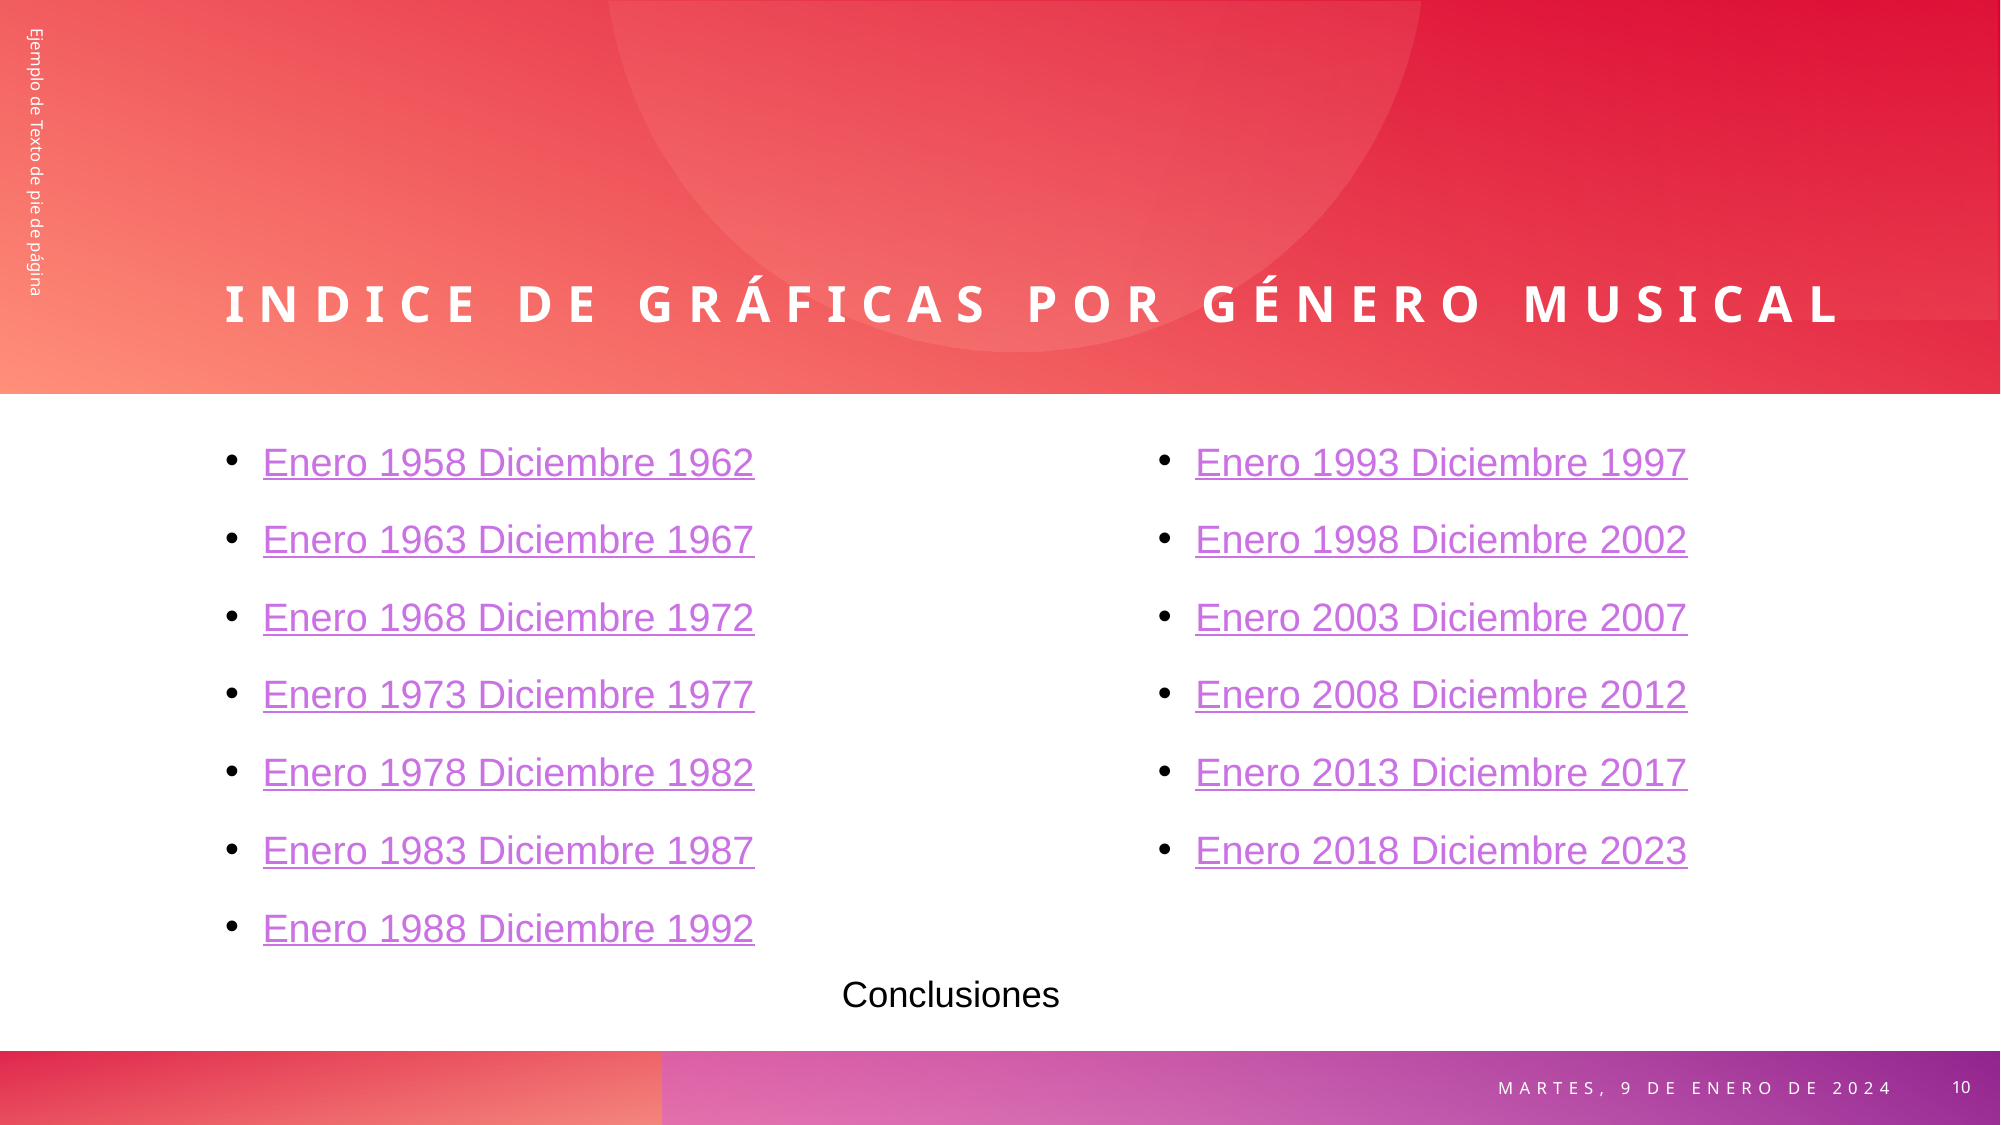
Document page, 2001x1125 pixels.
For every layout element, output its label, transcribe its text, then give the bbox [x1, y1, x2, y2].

slide_number 10 [1913, 1051, 1986, 1125]
text_box Conclusiones [841, 962, 1075, 1027]
slide_number Martes, 9 de Enero de 2024 [1297, 1051, 1905, 1125]
footer Ejemplo de Texto de pie de página [0, 13, 76, 689]
title INDICE DE GRÁFICAS POR GÉNERO MUSICAL [225, 130, 1905, 333]
list Enero 1958 Diciembre 1962 Enero 1963 Diciembre 1967 Enero 1968 Diciembre 1972 Enero 1973 Diciembre 1977 Enero 1978 Diciembre 1982 Enero 1983 Diciembre 1987 Enero 1988 Diciembre 1992 [225, 427, 842, 997]
text_box Enero 1993 Diciembre 1997 Enero 1998 Diciembre 2002 Enero 2003 Diciembre 2007 Enero 2008 Diciembre 2012 Enero 2013 Diciembre 2017 Enero 2018 Diciembre 2023 [1157, 427, 1775, 997]
